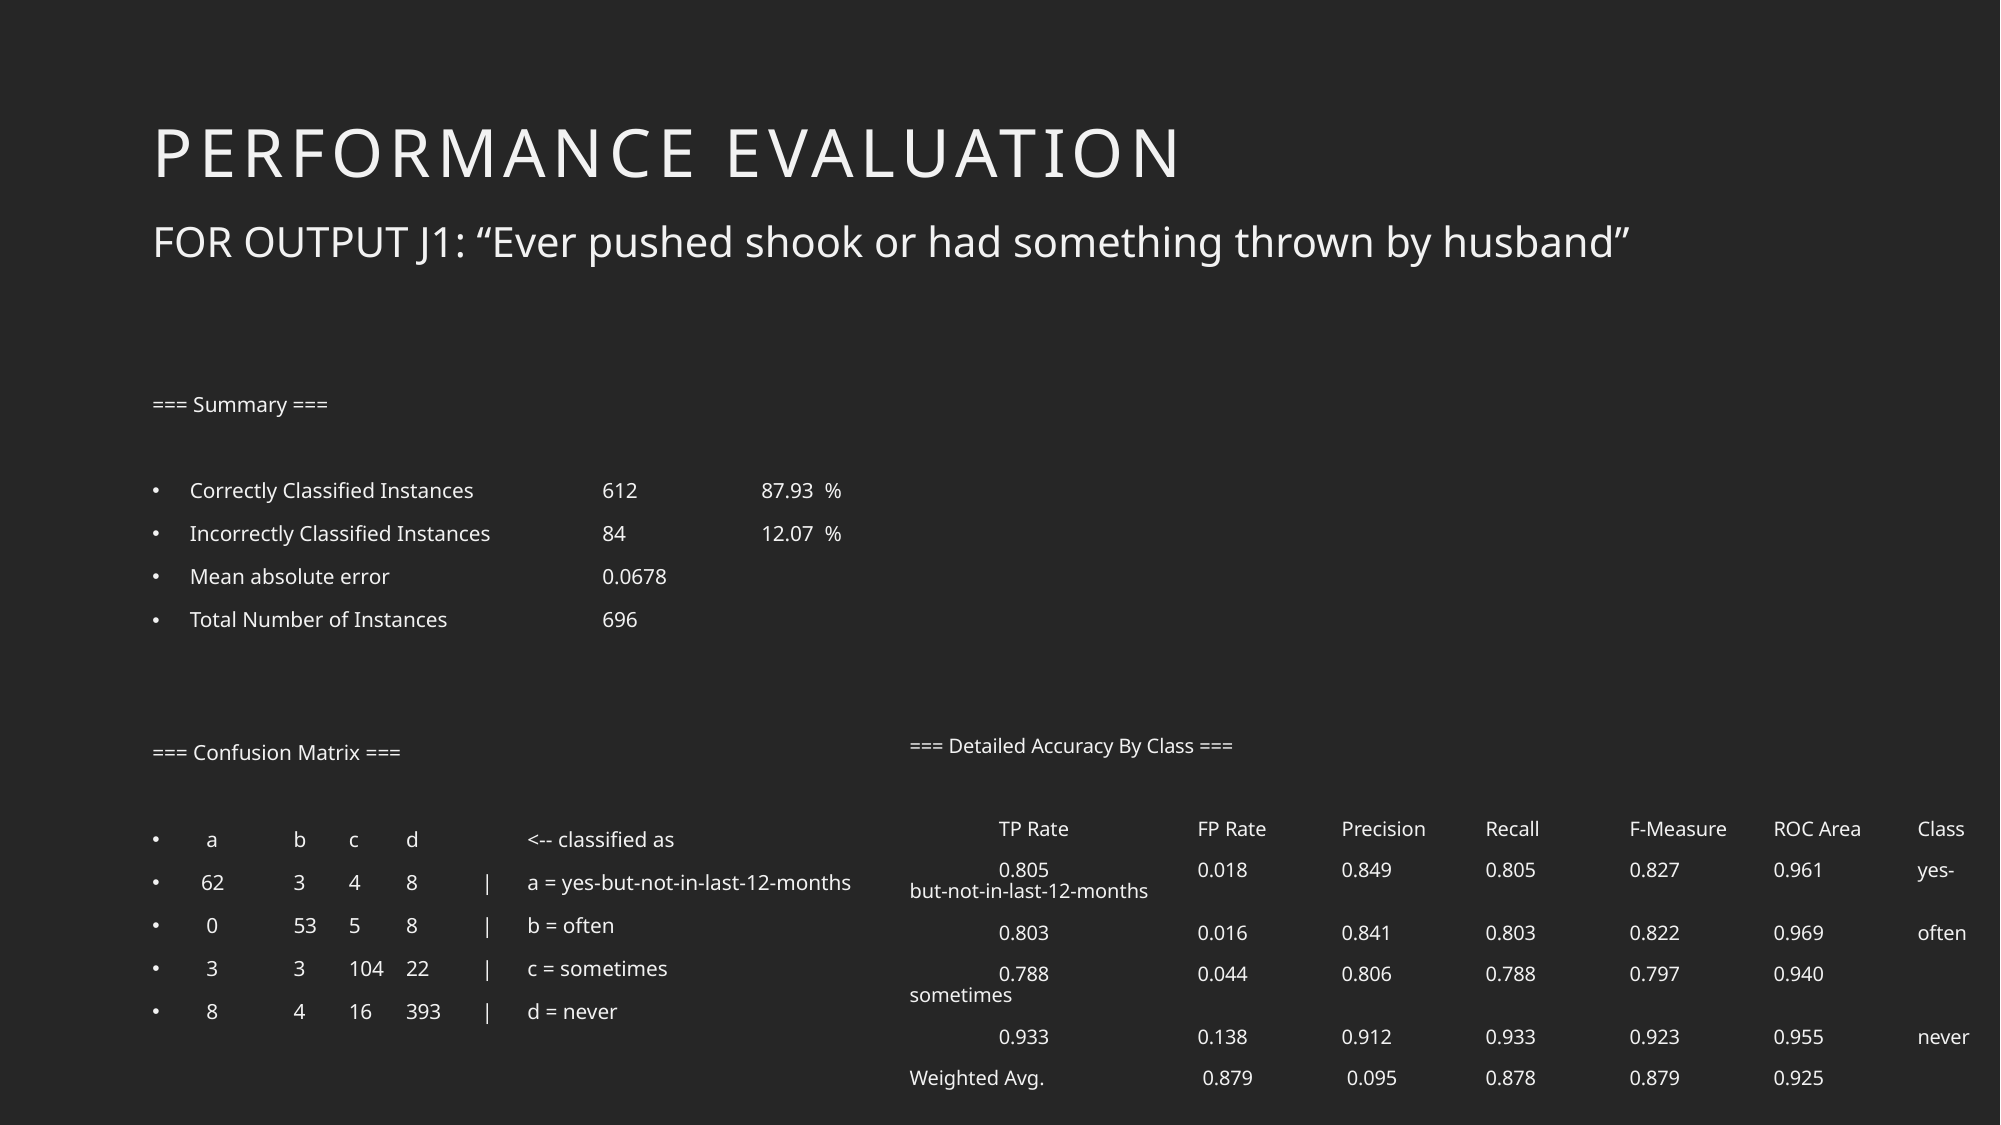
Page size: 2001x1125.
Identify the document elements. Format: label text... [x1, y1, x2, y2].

title PERFORMANCE EVALUATION FOR OUTPUT J1: “Ever pushed shook or had something thrown by husband” [137, 59, 1863, 278]
text_box === Confusion Matrix === a b c d <-- classified as 62 3 4 8 | a = yes-but-not-in-last-12-months 0 53 5 8 | b = often 3 3 104 22 | c = sometimes 8 4 16 393 | d = never [137, 689, 895, 1103]
text_box === Detailed Accuracy By Class === TP Rate FP Rate Precision Recall F-Measure ROC Area Class 0.805 0.018 0.849 0.805 0.827 0.961 yes-but-not-in-last-12-months 0.803 0.016 0.841 0.803 0.822 0.969 often 0.788 0.044 0.806 0.788 0.797 0.940 sometimes 0.933 0.138 0.912 0.933 0.923 0.955 never Weighted Avg. 0.879 0.095 0.878 0.879 0.925 [894, 643, 2000, 1103]
list === Summary === Correctly Classified Instances 612 87.93 % Incorrectly Classified Instances 84 12.07 % Mean absolute error 0.0678 Total Number of Instances 696 [137, 386, 895, 689]
